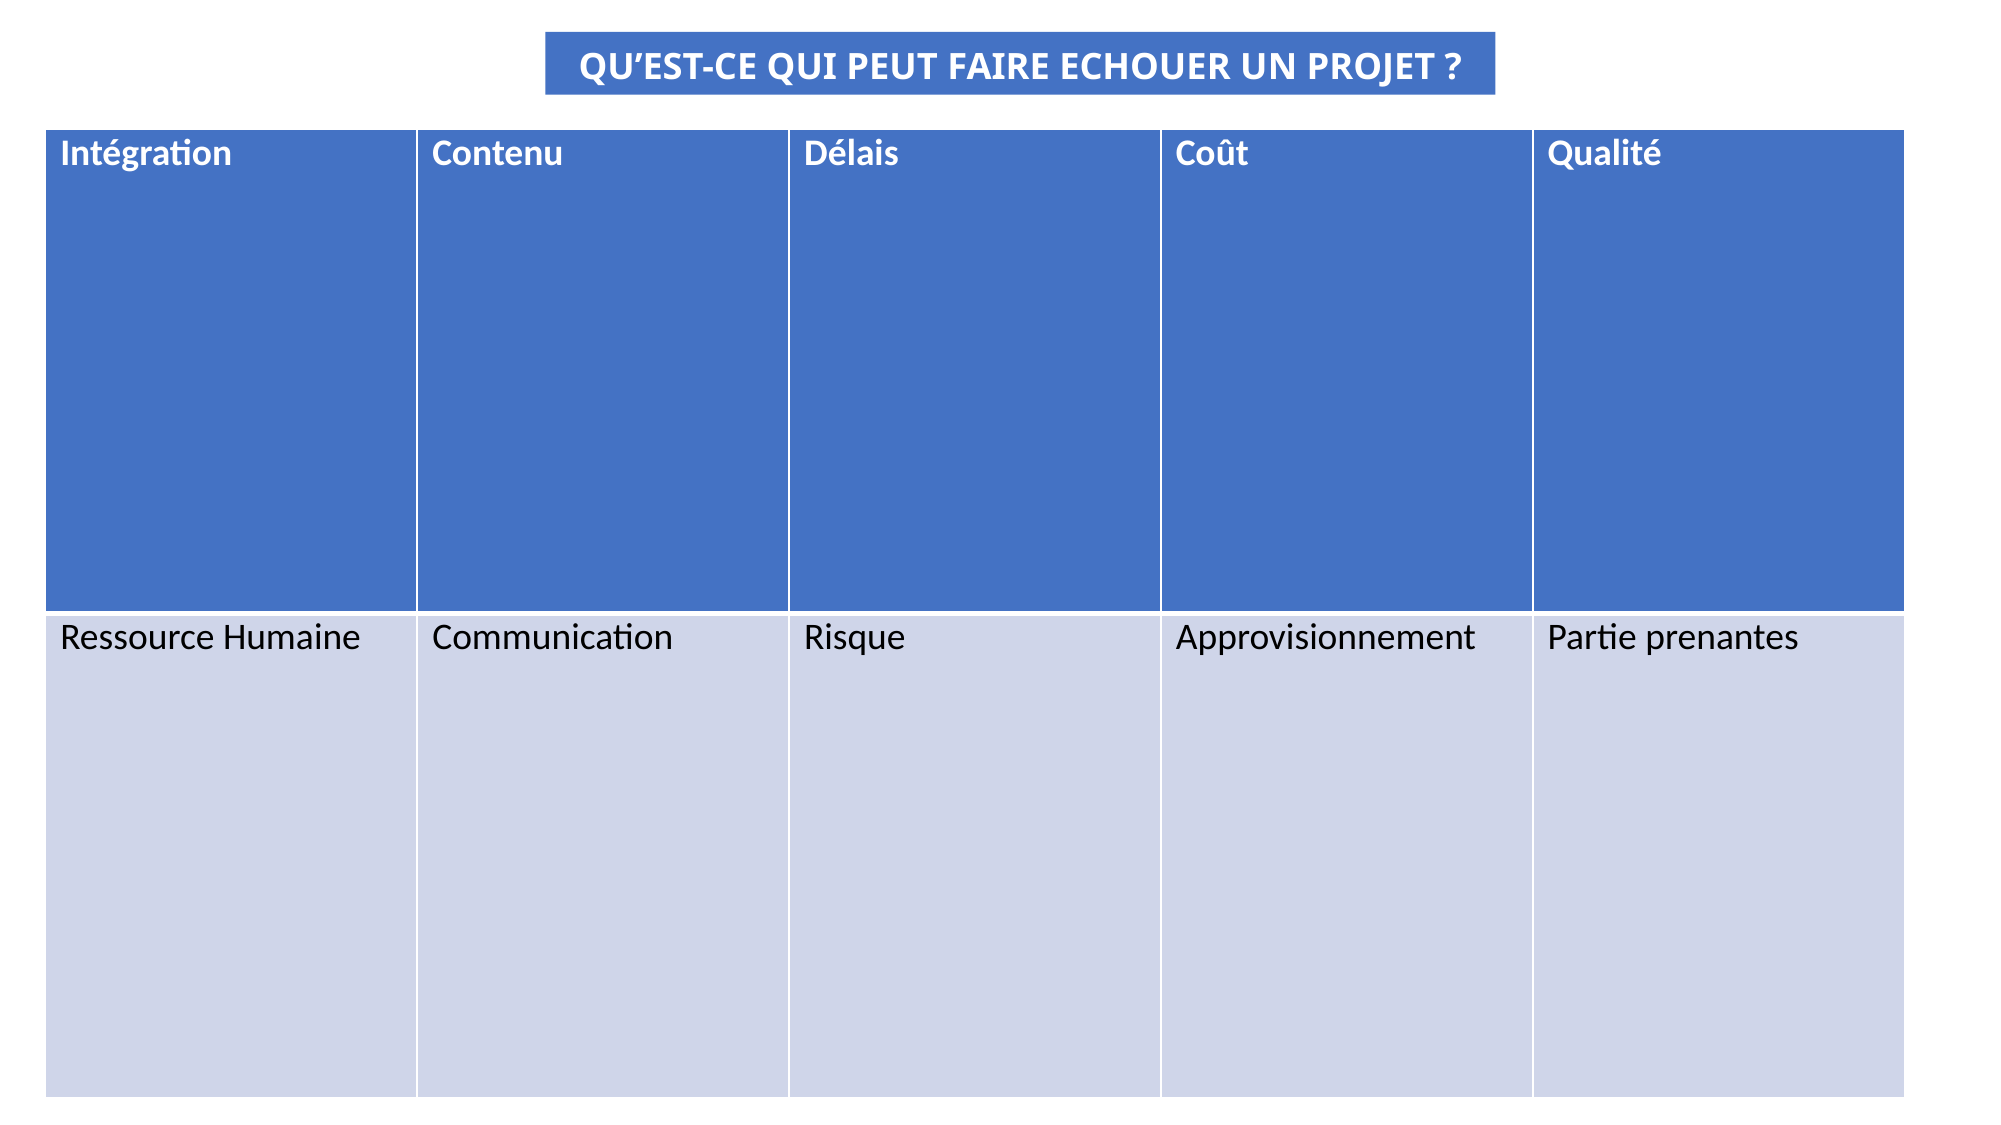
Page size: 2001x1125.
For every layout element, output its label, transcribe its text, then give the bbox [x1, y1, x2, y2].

table_cell Ressource Humaine [46, 616, 416, 1097]
table_header Contenu [418, 130, 788, 611]
table_header Coût [1162, 130, 1532, 611]
table_header Délais [790, 130, 1160, 611]
table_cell Partie prenantes [1534, 616, 1904, 1097]
table_cell Communication [418, 616, 788, 1097]
title QU’EST-CE QUI PEUT FAIRE ECHOUER UN PROJET ? [545, 31, 1496, 95]
table_cell Risque [790, 616, 1160, 1097]
table_cell Approvisionnement [1162, 616, 1532, 1097]
table_header Qualité [1534, 130, 1904, 611]
table_header Intégration [46, 130, 416, 611]
